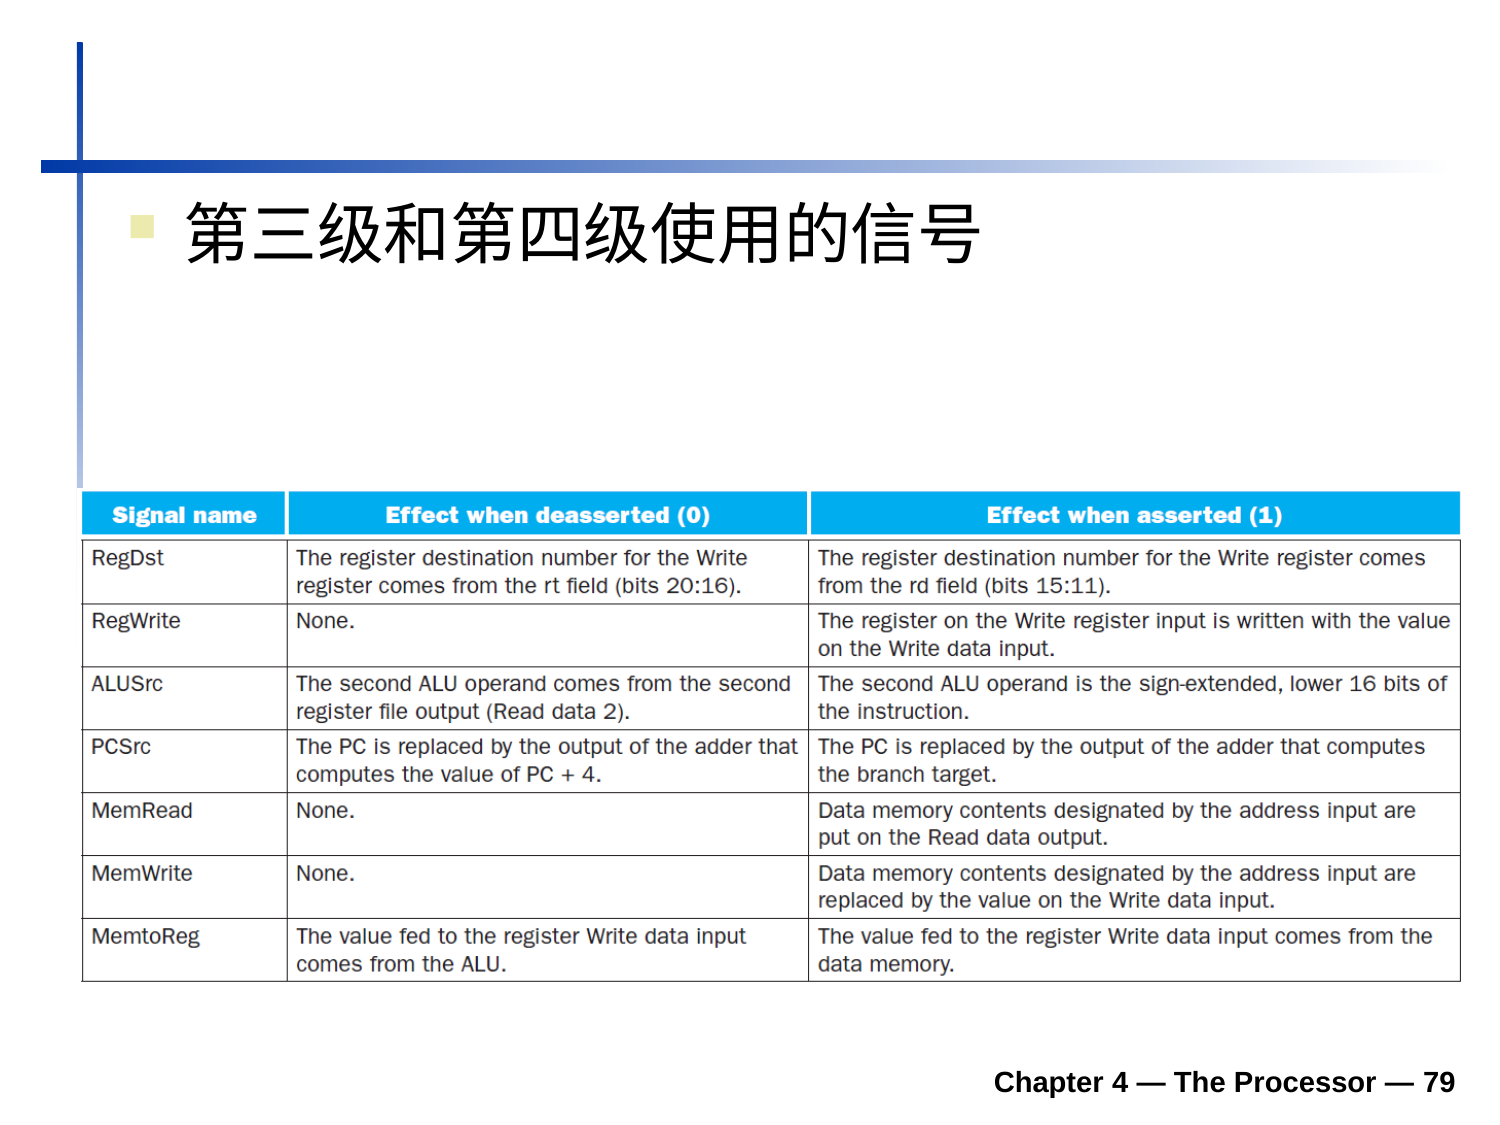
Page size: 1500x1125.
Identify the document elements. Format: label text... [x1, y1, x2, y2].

picture [76, 488, 1464, 987]
footer Chapter 4 — The Processor — 79 [277, 1046, 1471, 1106]
list 第三级和第四级使用的信号 [112, 184, 1469, 421]
